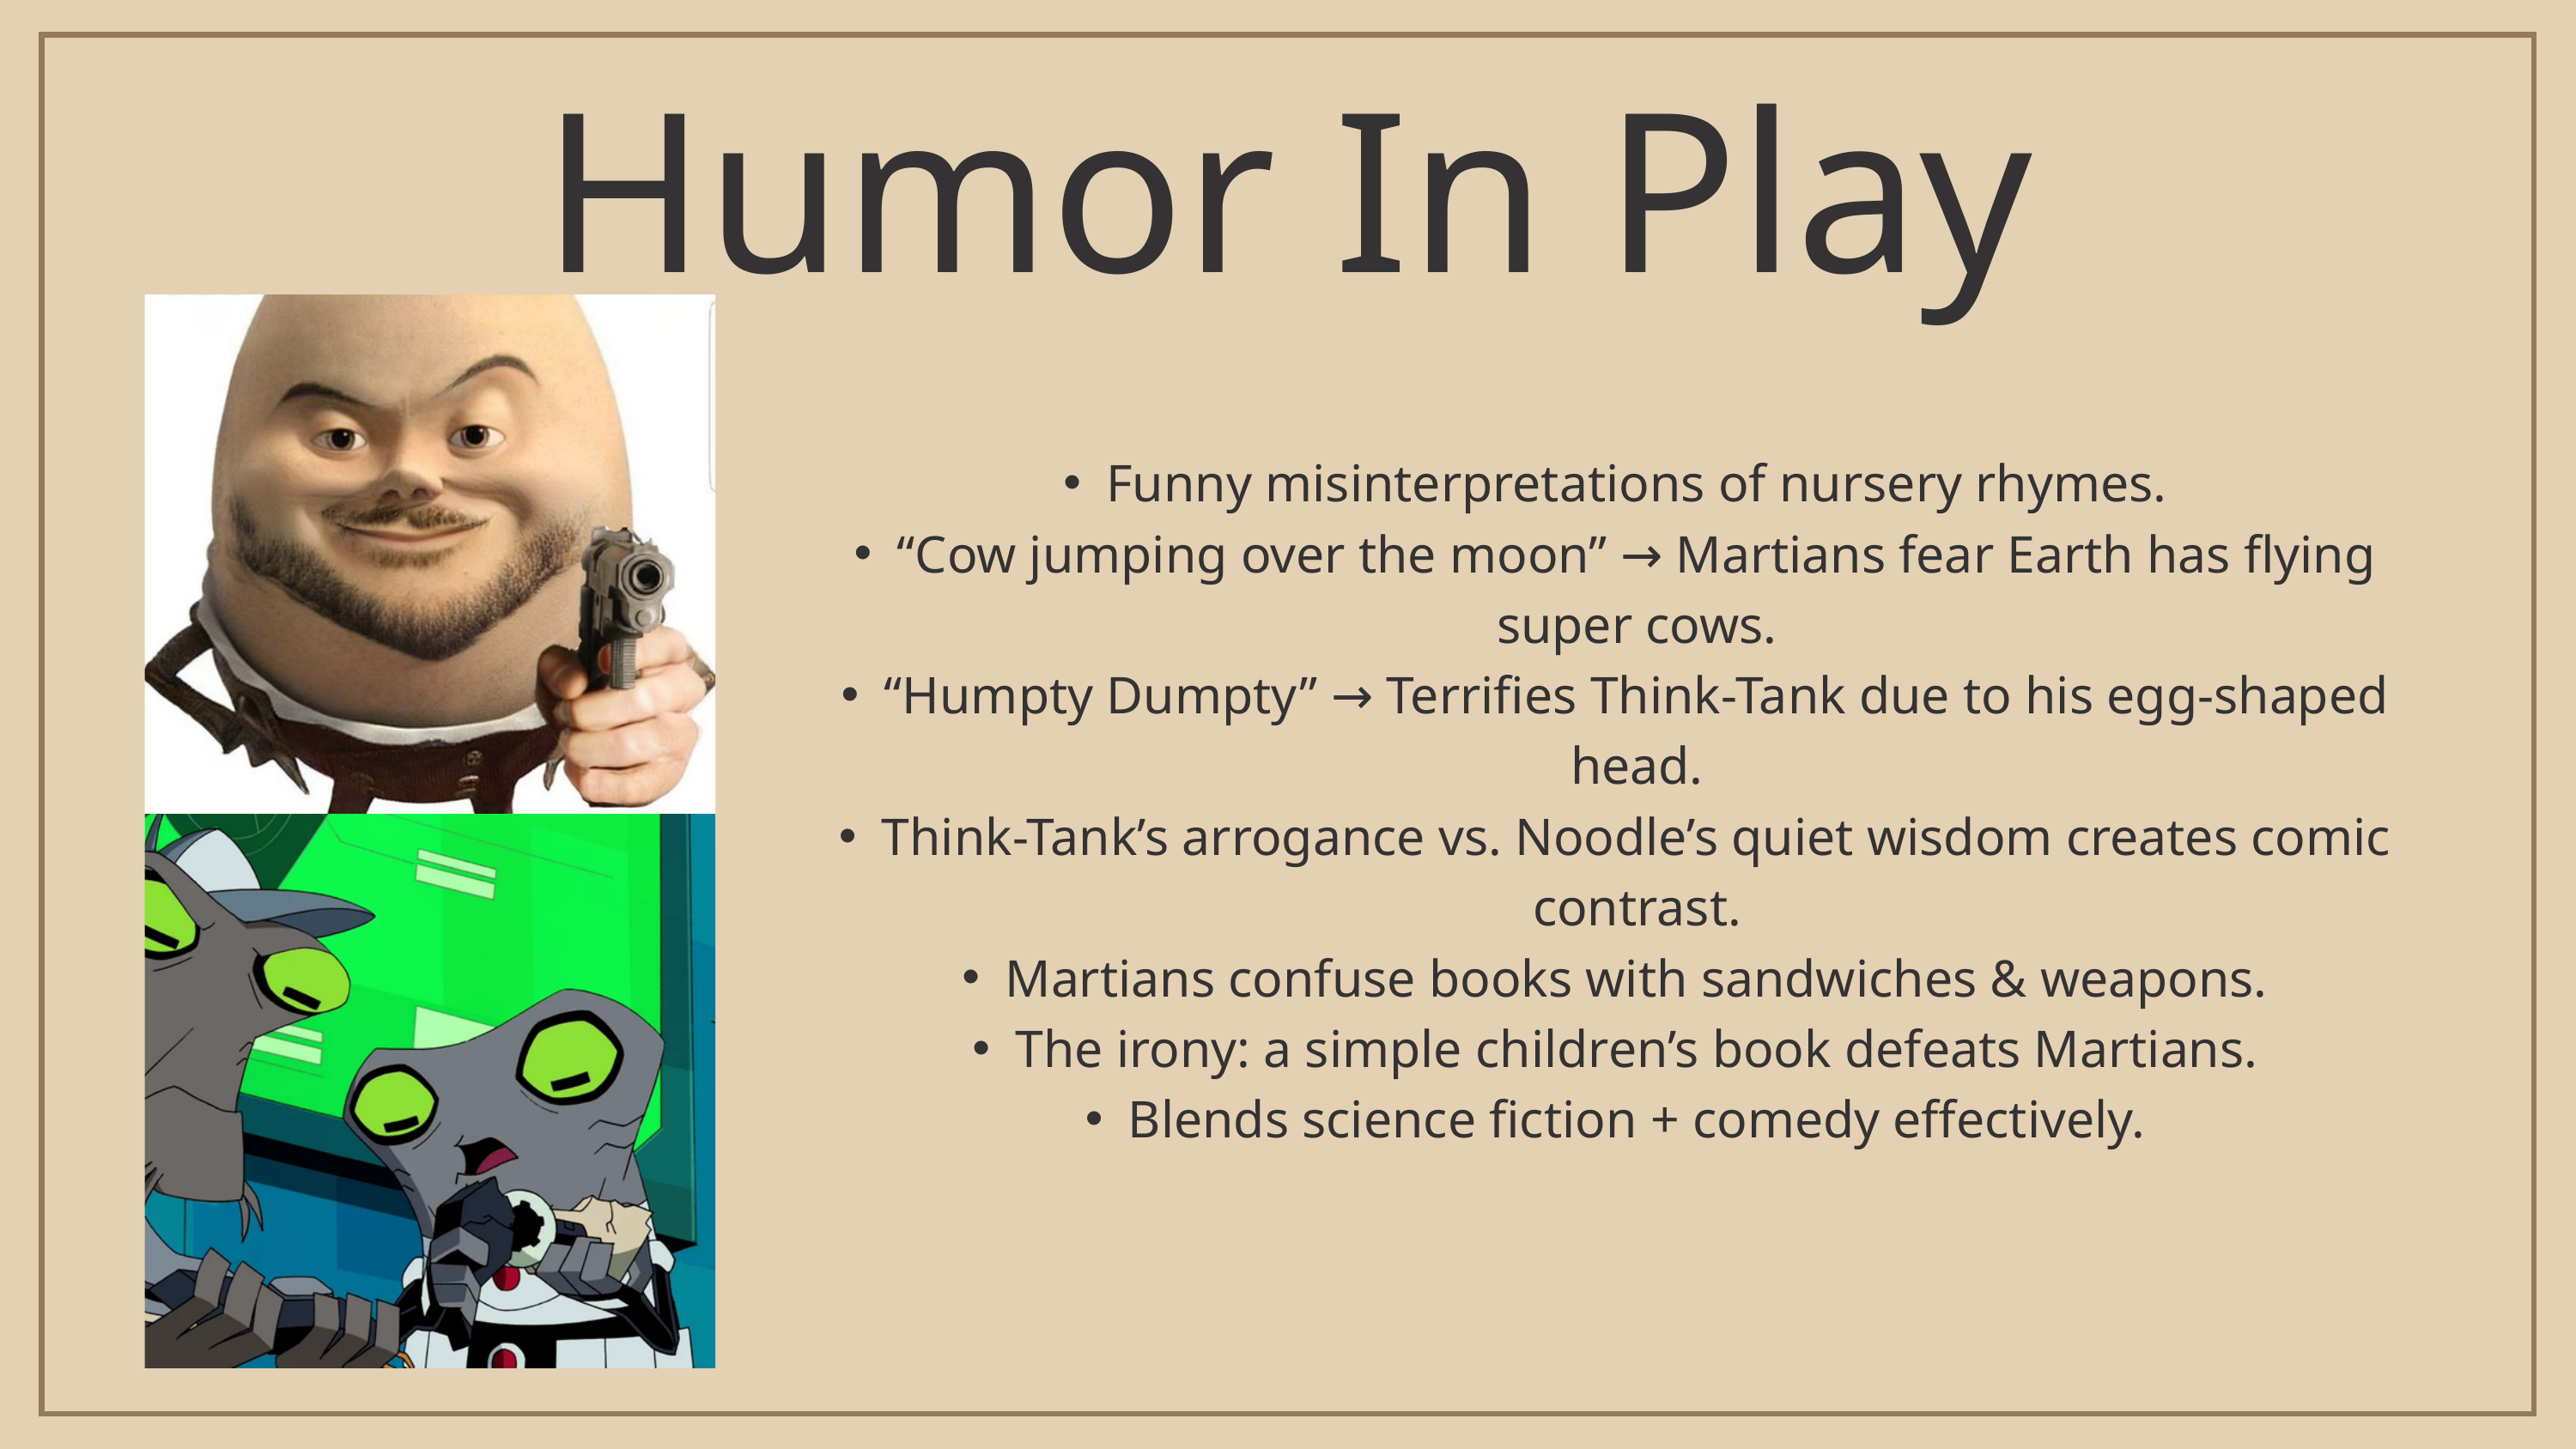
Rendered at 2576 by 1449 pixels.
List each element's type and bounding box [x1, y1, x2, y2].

text_box [41, 34, 2535, 1415]
text_box [144, 294, 716, 850]
